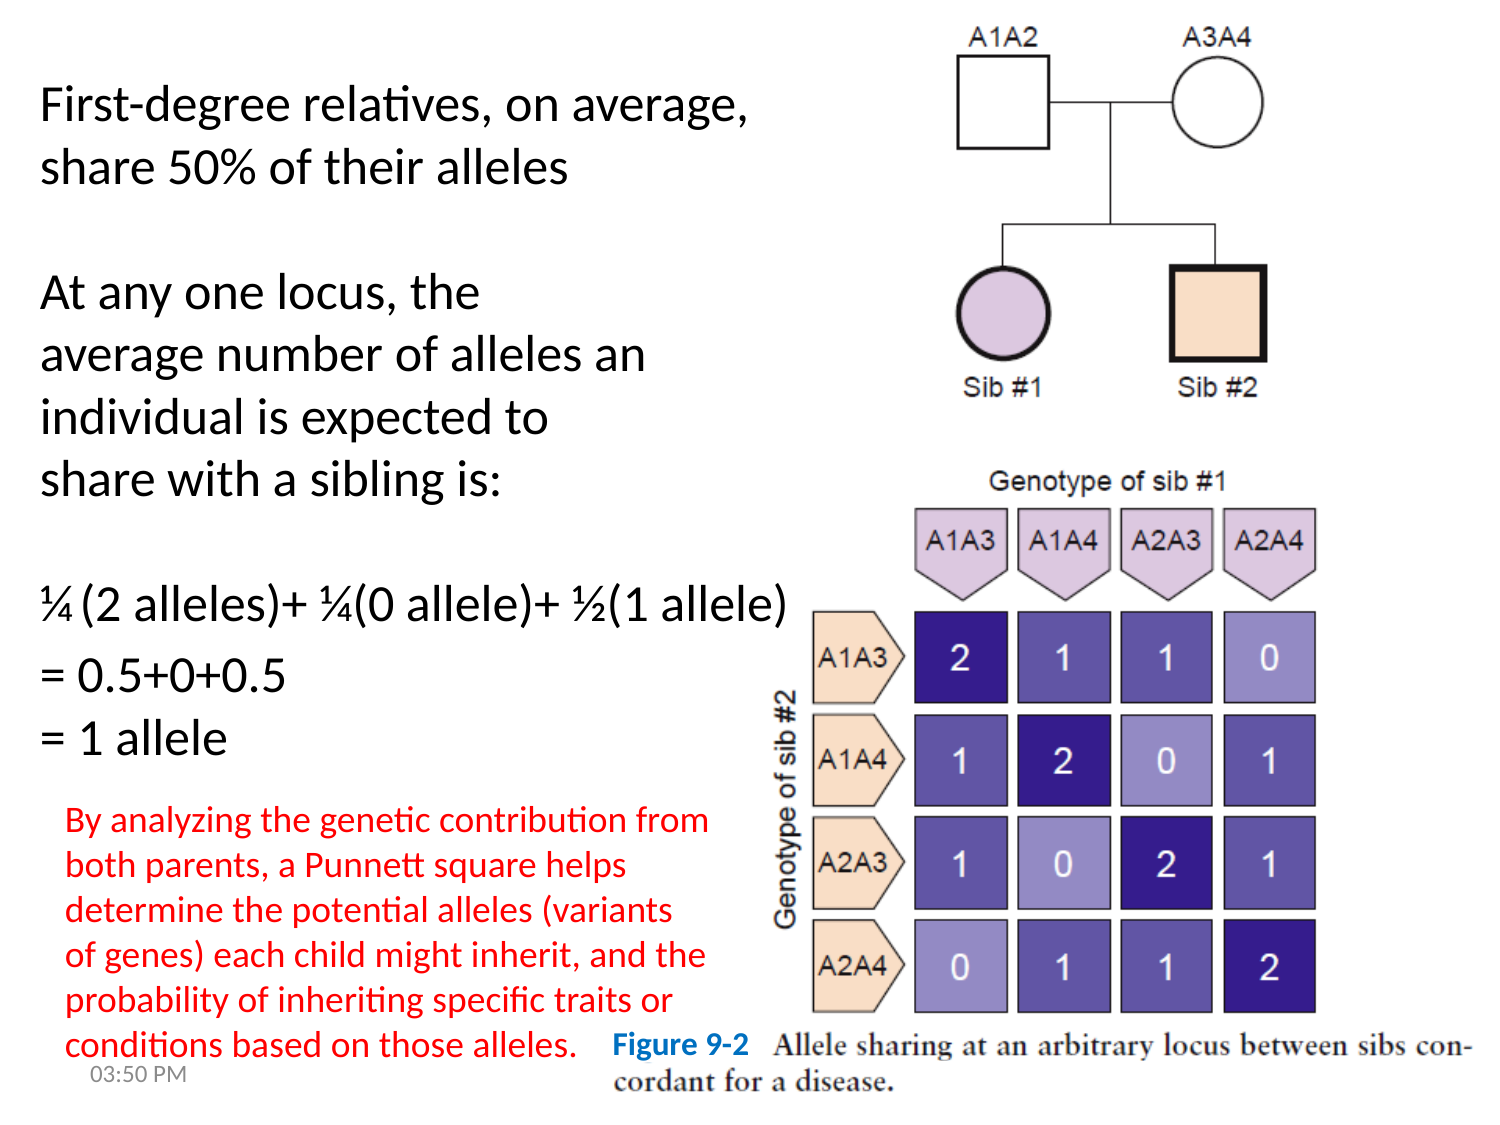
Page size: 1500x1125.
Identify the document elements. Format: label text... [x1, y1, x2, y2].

text_box By analyzing the genetic contribution from both parents, a Punnett square helps determine the potential alleles (variants of genes) each child might inherit, and the probability of inheriting specific traits or conditions based on those alleles. [49, 787, 594, 1073]
picture [600, 13, 1488, 1102]
text_box First-degree relatives, on average, share 50% of their alleles At any one locus, the average number of alleles an individual is expected to share with a sibling is: ¼ (2 alleles)+ ¼(0 allele)+ ½(1 allele) = 0.5+0+0.5 = 1 allele [24, 62, 594, 774]
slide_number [75, 1073, 425, 1103]
